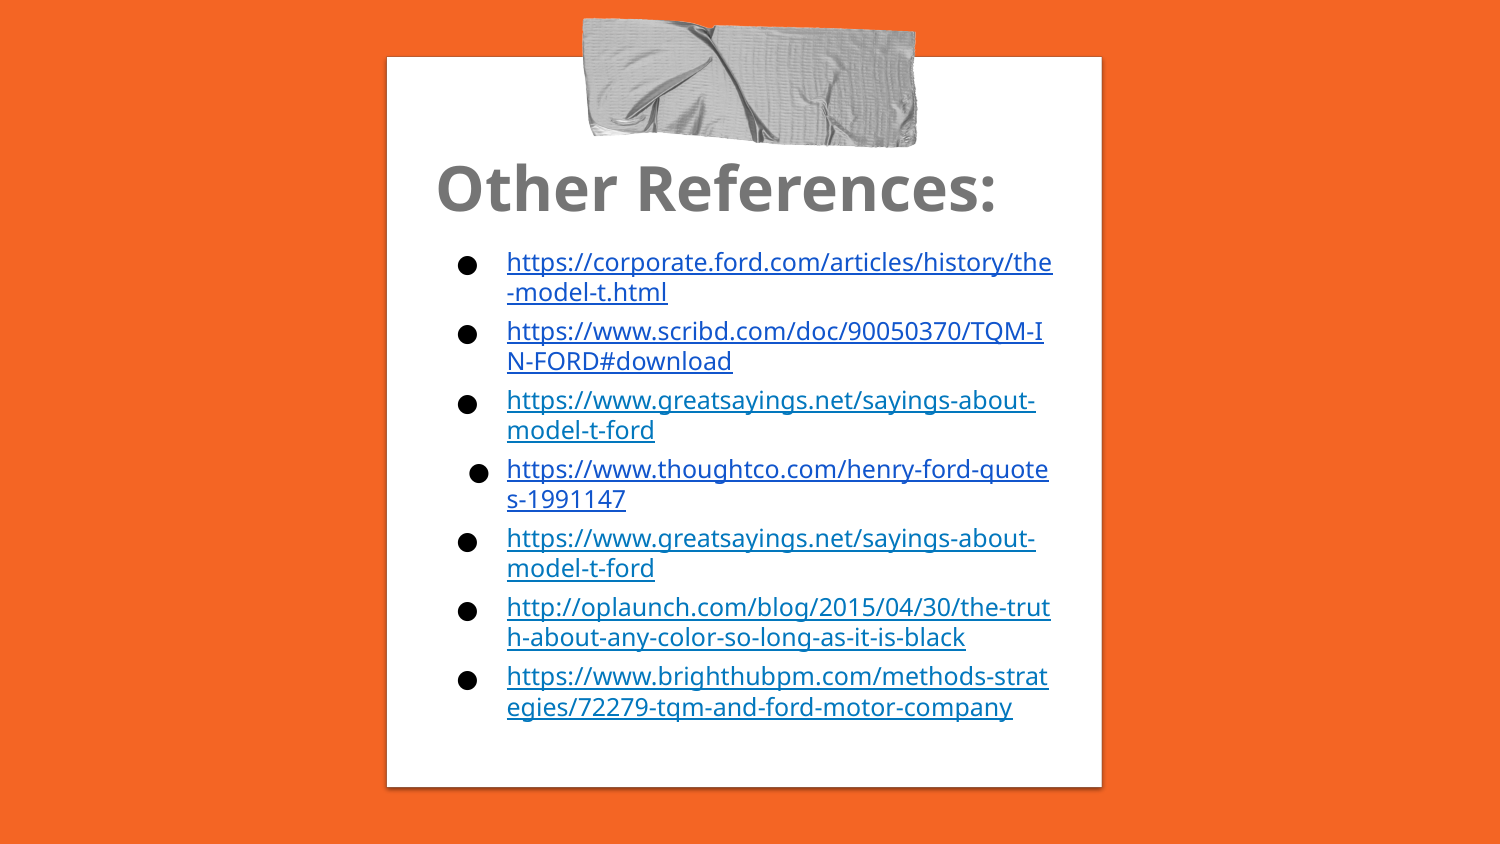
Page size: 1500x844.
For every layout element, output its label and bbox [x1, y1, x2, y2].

picture [358, 16, 1132, 818]
